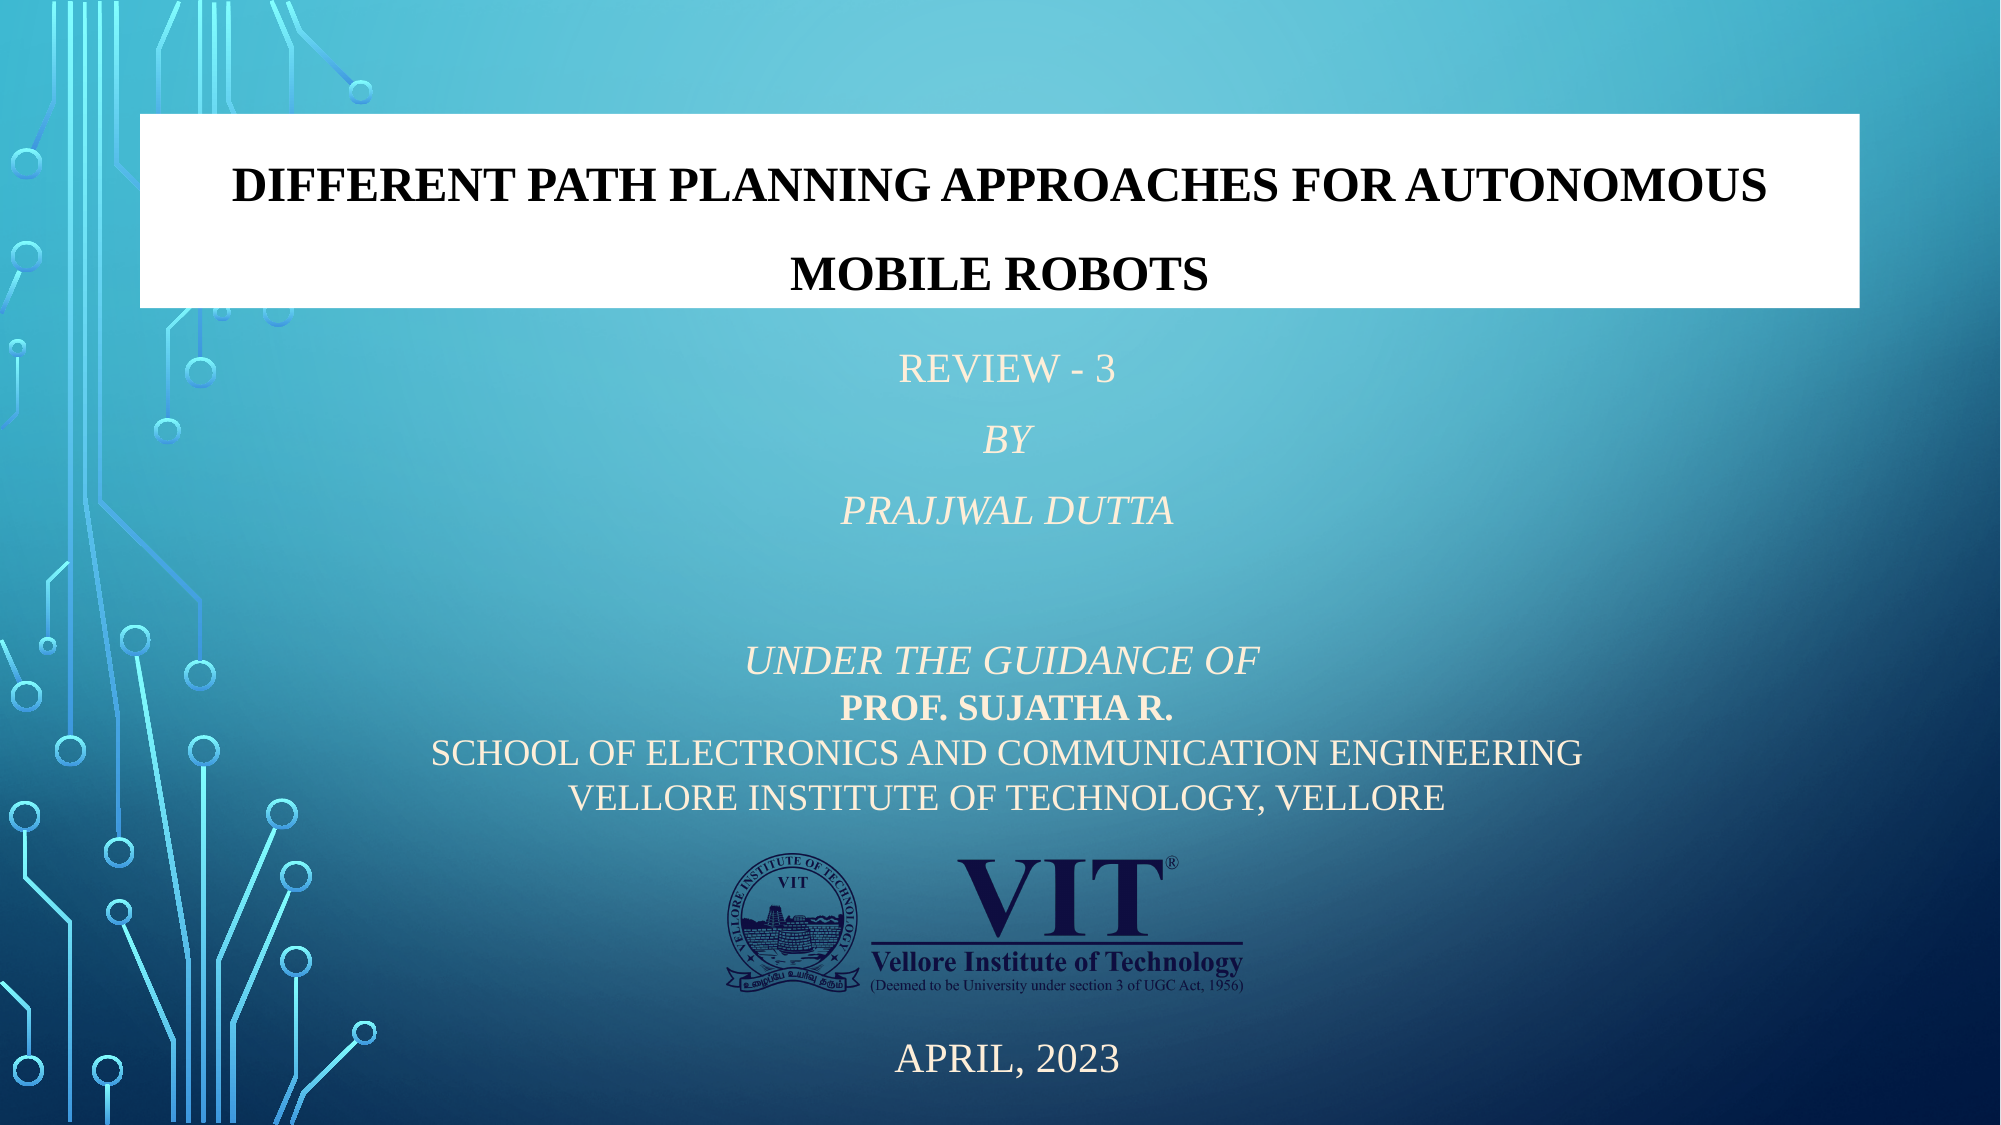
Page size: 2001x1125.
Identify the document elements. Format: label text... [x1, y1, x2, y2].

picture [726, 850, 1243, 994]
title Different Path Planning Approaches for Autonomous Mobile Robots [139, 113, 1861, 309]
subtitle Review - 3 By Prajjwal Dutta Under the Guidance of Prof. Sujatha R. School of Electronics AND COMMUNICATION Engineering Vellore Institute of Technology, Vellore April, 2023 [140, 262, 1875, 1030]
